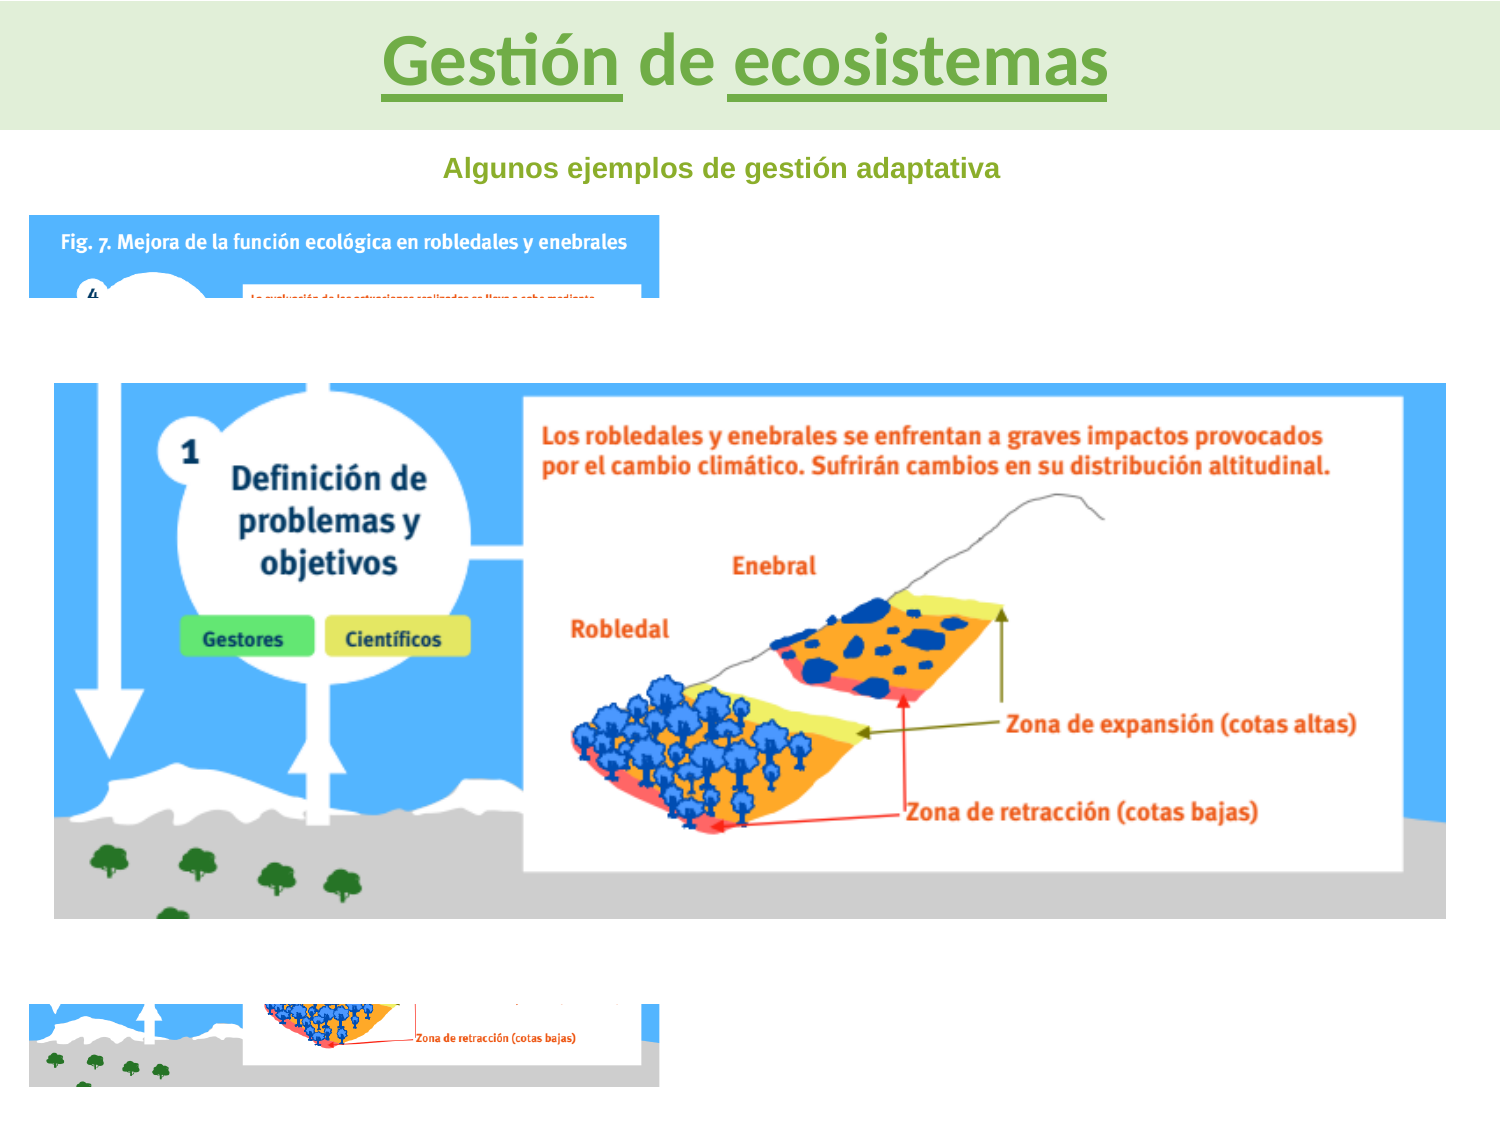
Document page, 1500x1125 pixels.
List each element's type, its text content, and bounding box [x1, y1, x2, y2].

picture [28, 215, 1447, 1087]
text_box [0, 2, 1500, 129]
text_box Algunos ejemplos de gestión adaptativa [427, 142, 1017, 192]
text_box Gestión de ecosistemas [198, 2, 1277, 108]
